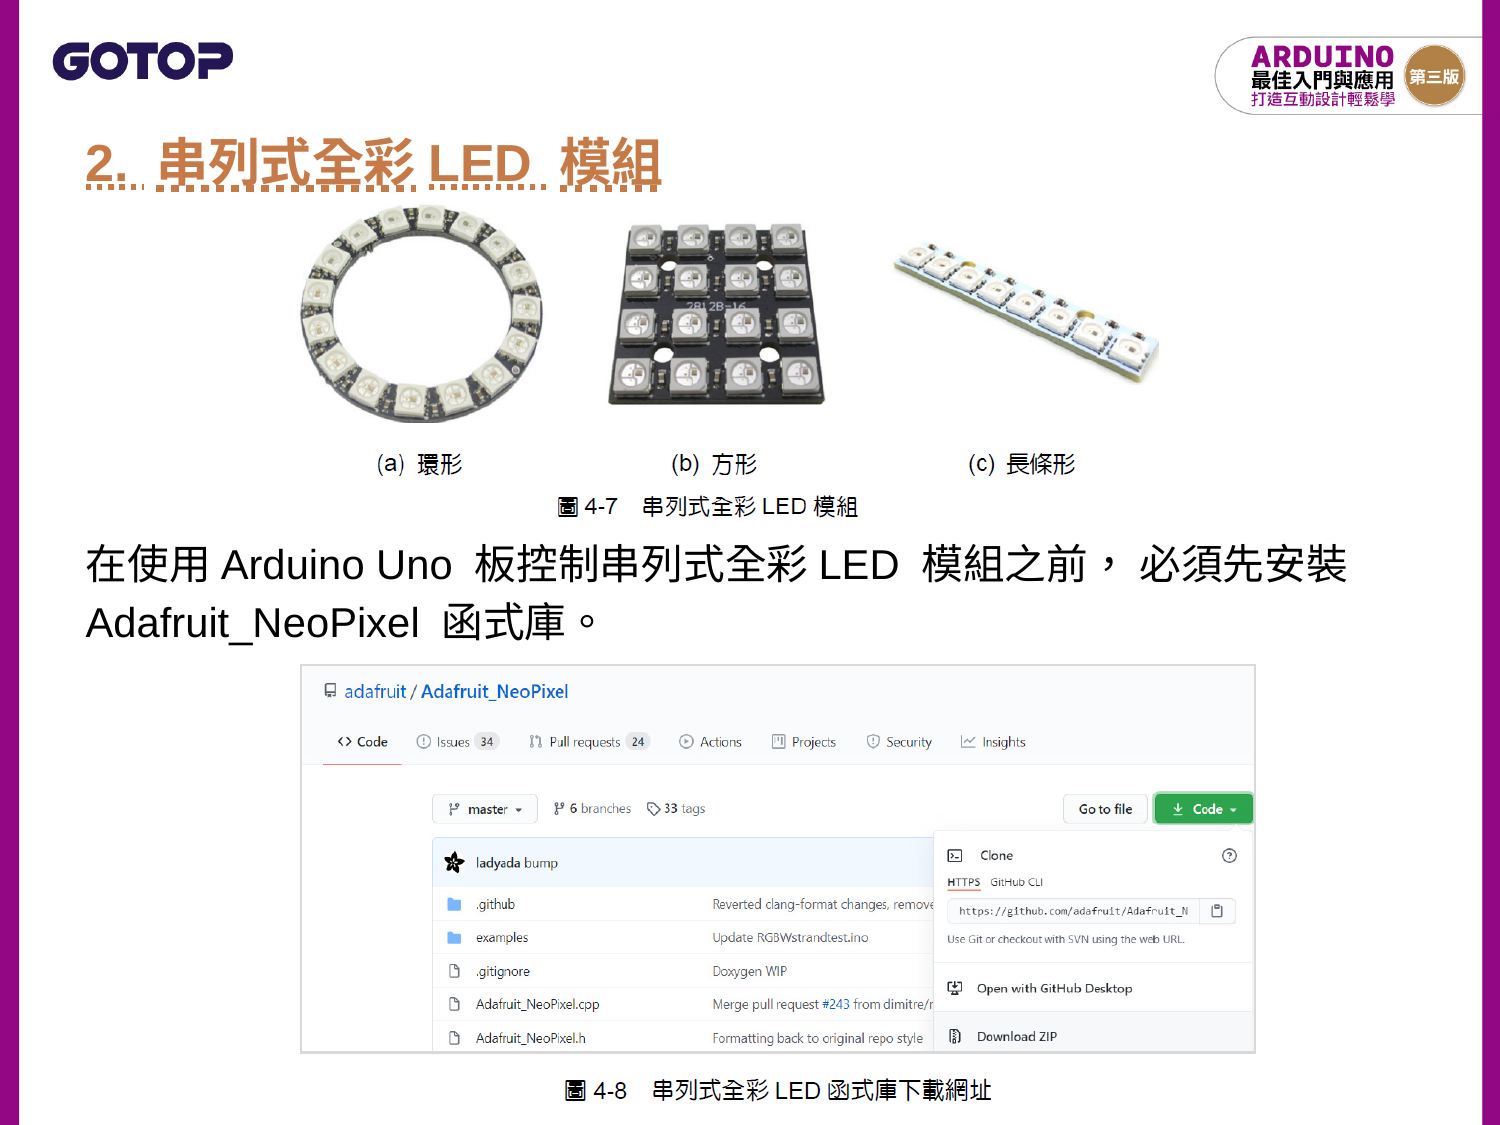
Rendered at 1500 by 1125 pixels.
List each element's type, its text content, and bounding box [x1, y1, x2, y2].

list 2. 串列式全彩LED 模組 在使用Arduino Uno 板控制串列式全彩LED 模組之前， 必須先安裝Adafruit_NeoPixel 函式庫。 [70, 121, 1430, 1067]
picture [0, 0, 1500, 1125]
